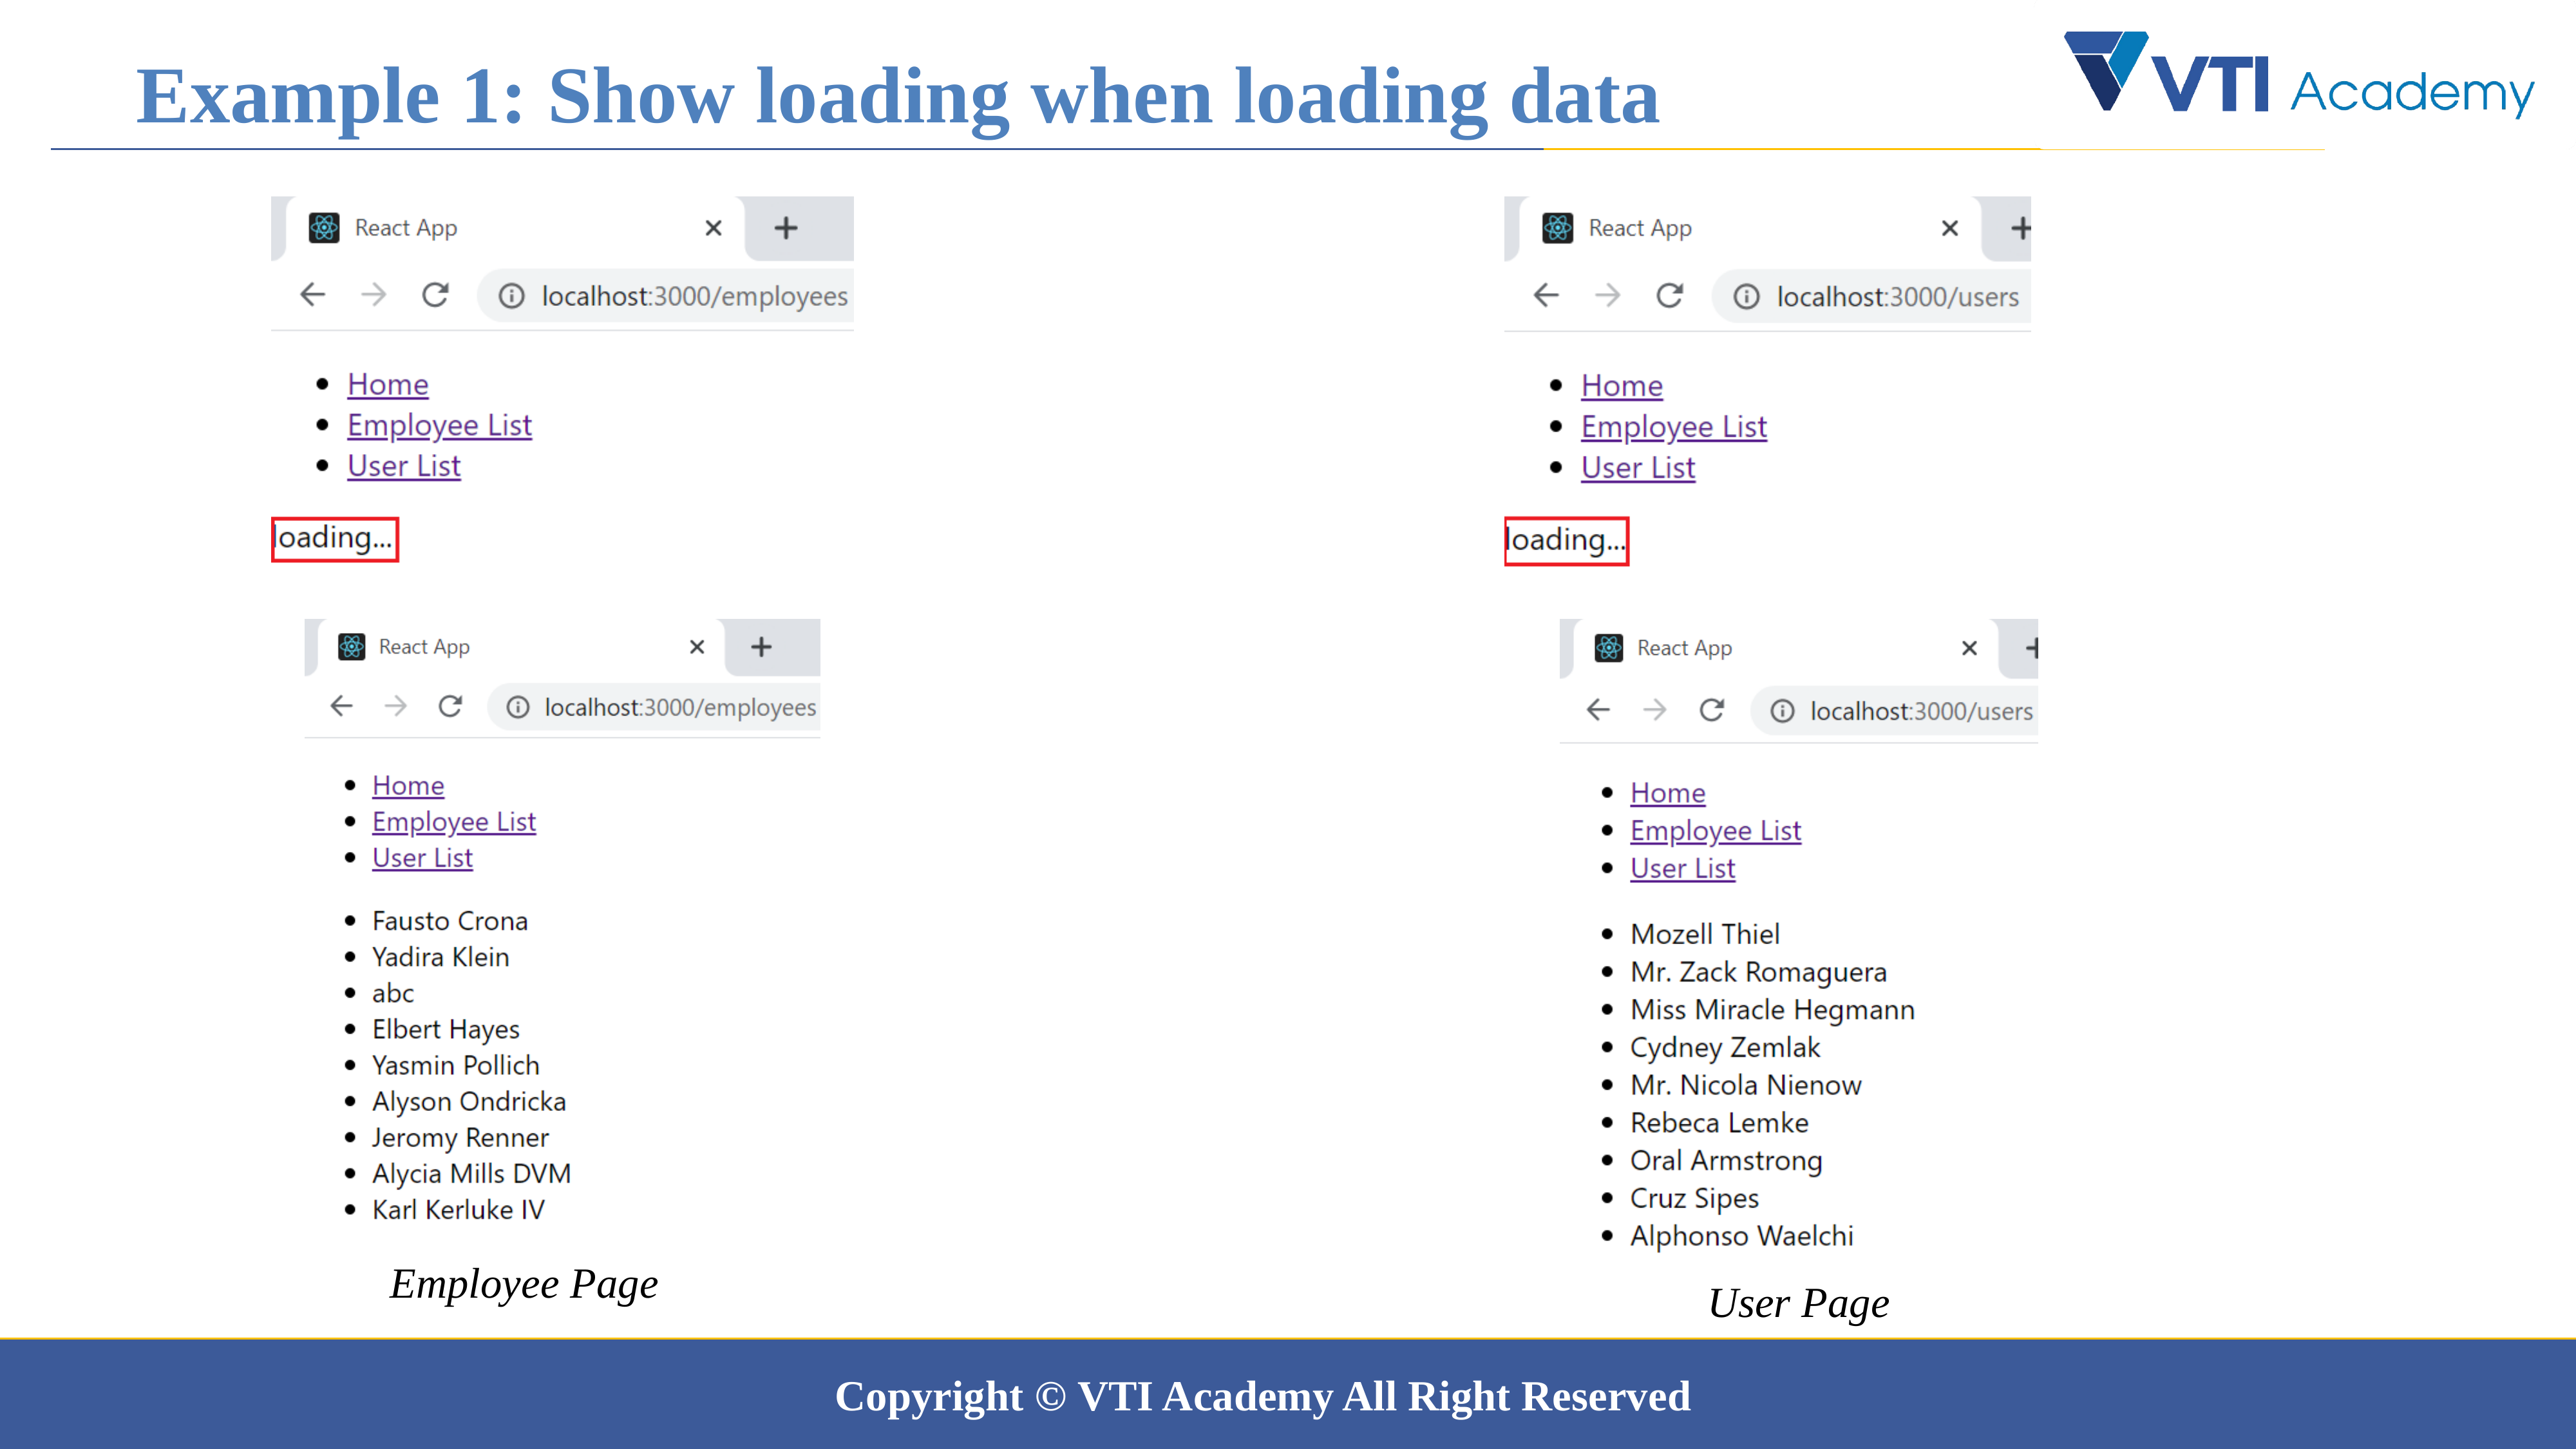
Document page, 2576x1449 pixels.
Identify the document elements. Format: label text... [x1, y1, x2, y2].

picture [2034, 0, 2576, 149]
picture [270, 196, 854, 568]
picture [1560, 619, 2038, 1270]
text_box Employee Page [379, 1250, 670, 1311]
picture [1504, 196, 2031, 568]
text_box Example 1: Show loading when loading data [126, 44, 2031, 137]
text_box User Page [1696, 1274, 1901, 1331]
picture [305, 619, 820, 1230]
